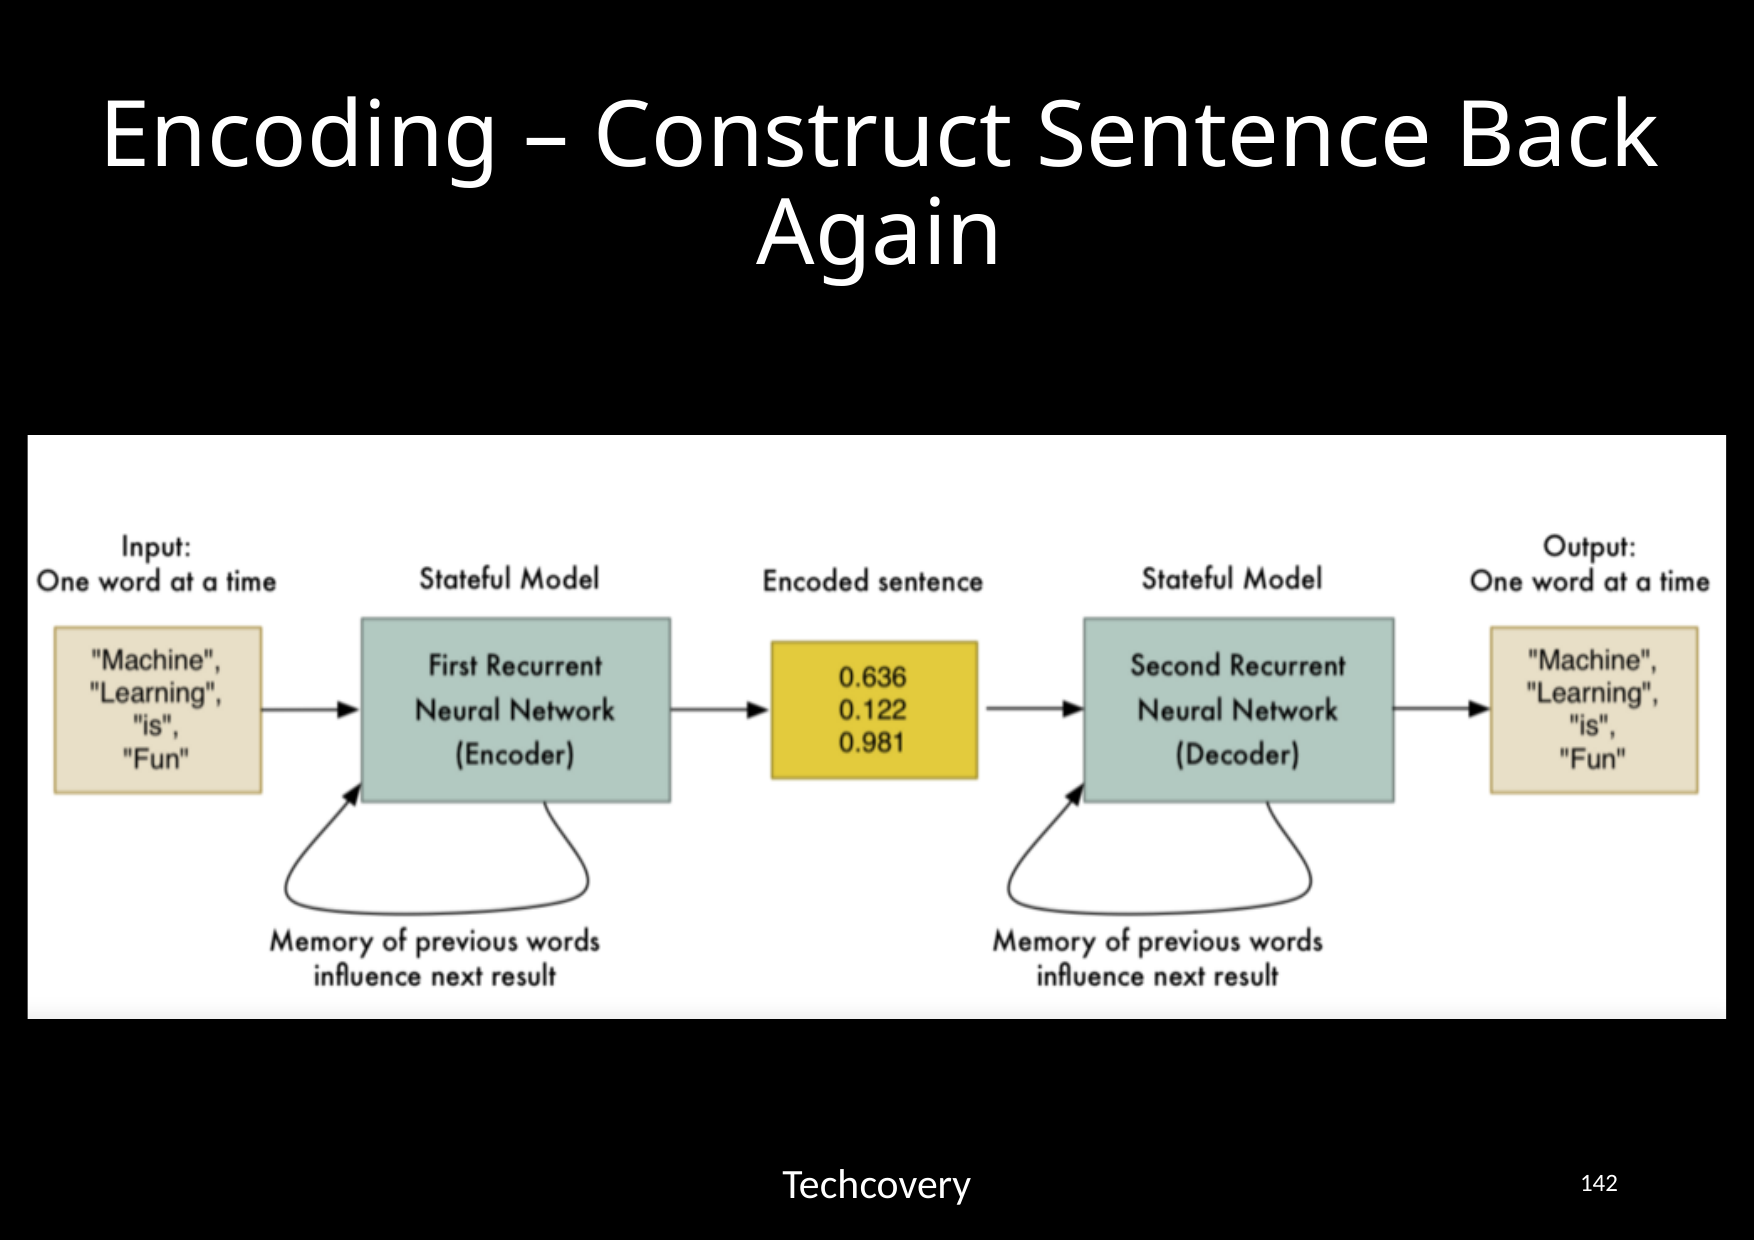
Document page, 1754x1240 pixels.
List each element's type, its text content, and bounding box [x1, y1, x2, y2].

title Encoding – Construct Sentence Back Again [34, 66, 1727, 306]
footer Techcovery [580, 1148, 1173, 1215]
picture [27, 435, 1727, 1019]
slide_number 142 [1238, 1148, 1634, 1215]
